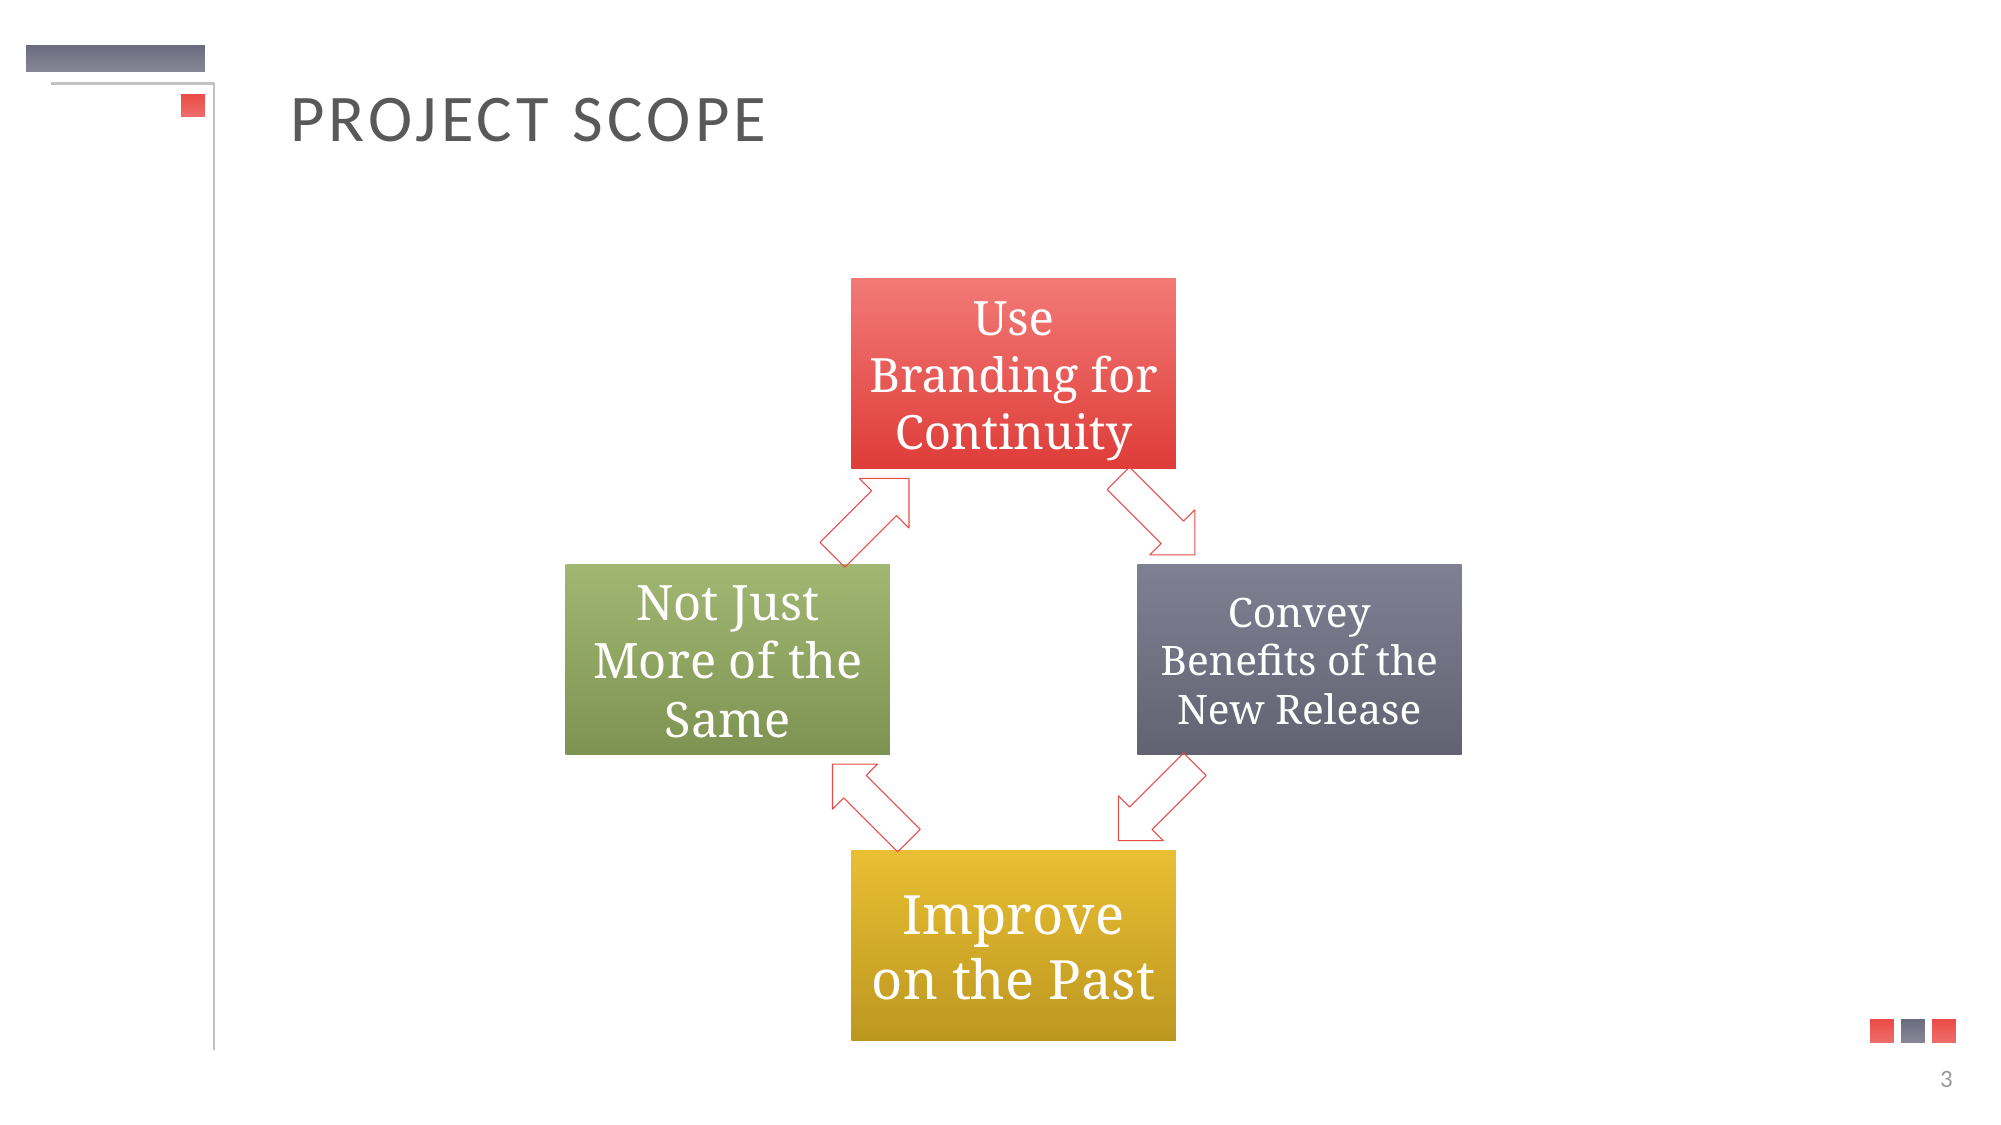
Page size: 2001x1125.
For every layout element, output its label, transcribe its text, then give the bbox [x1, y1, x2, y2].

slide_number 3 [1889, 1062, 1953, 1096]
title Project scope [289, 71, 1663, 158]
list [364, 278, 1663, 1041]
